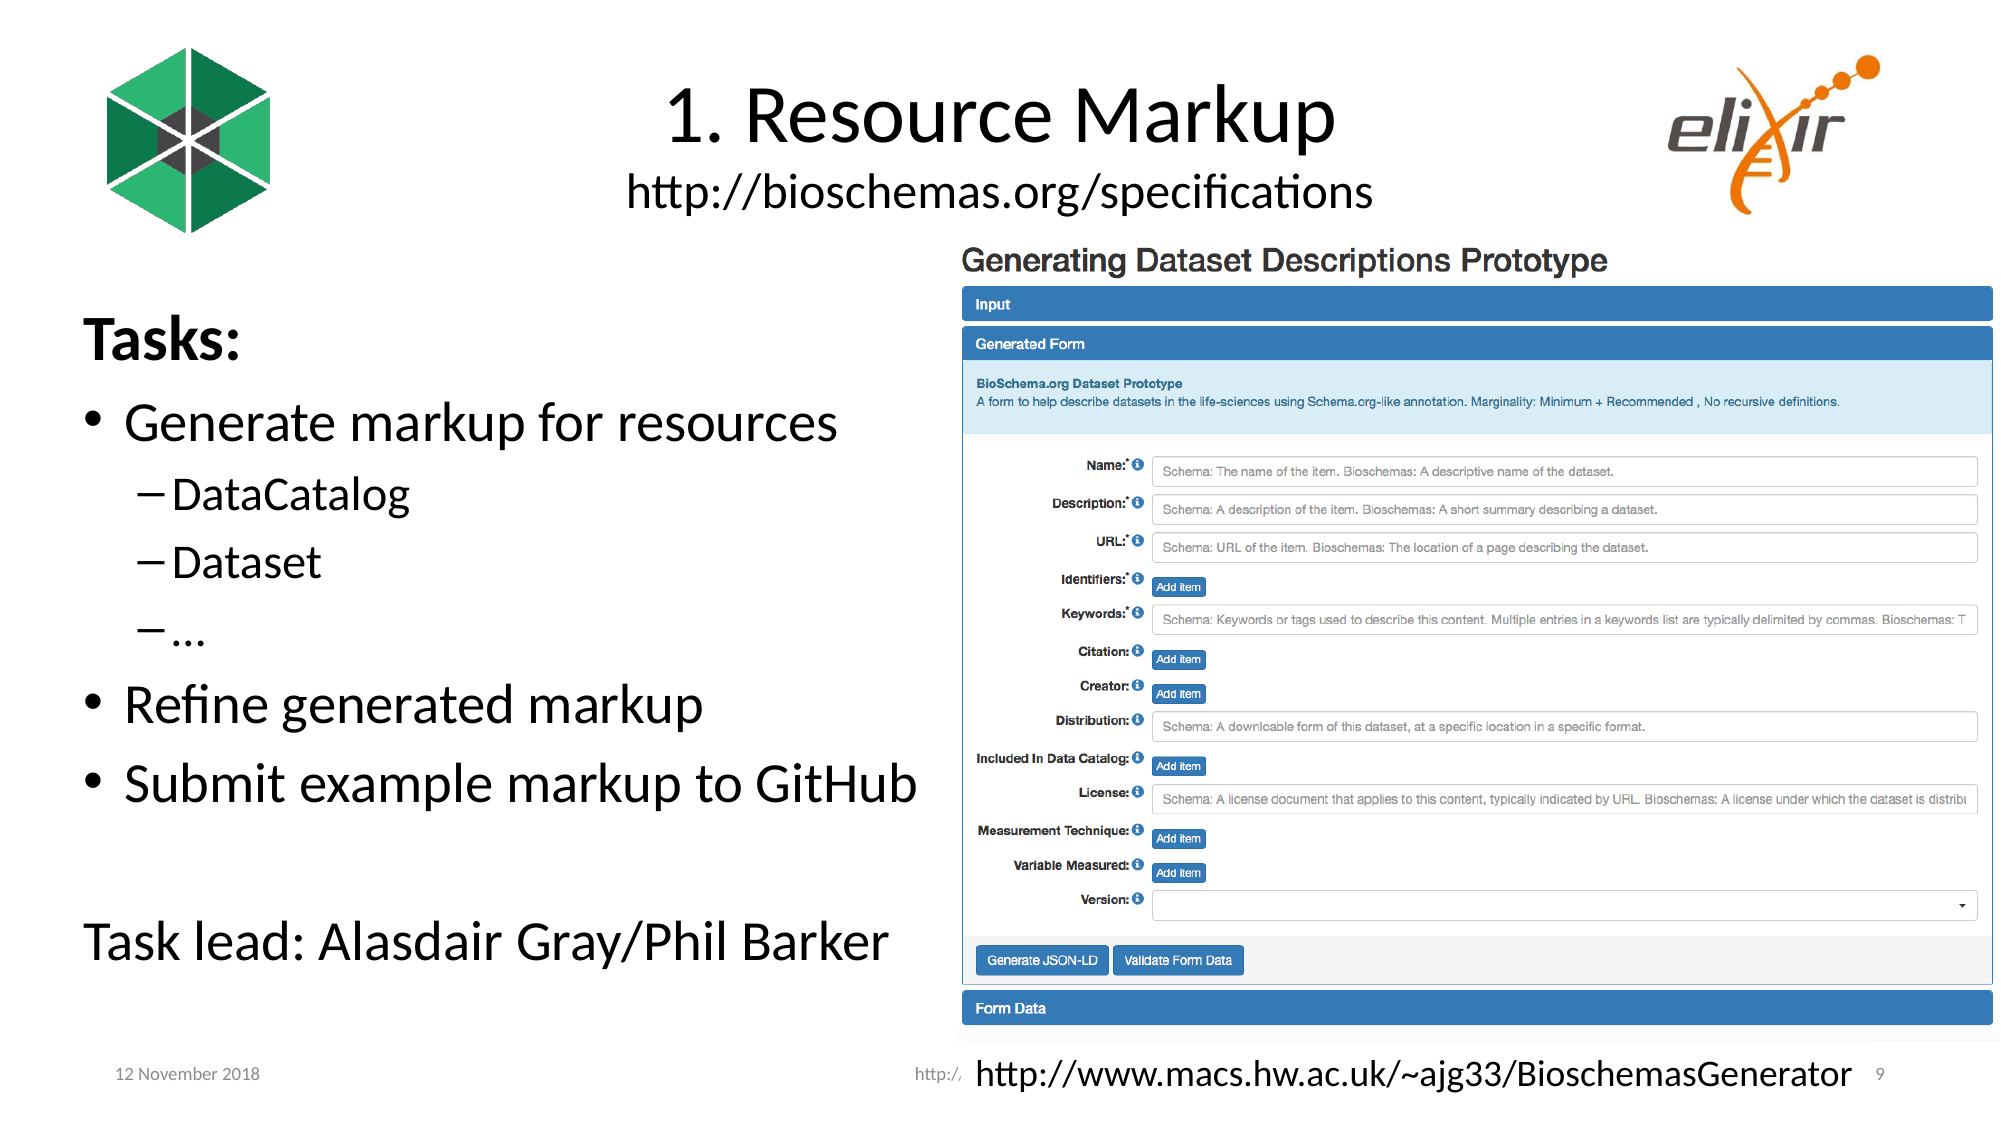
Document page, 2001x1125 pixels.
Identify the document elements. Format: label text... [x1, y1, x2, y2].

list Tasks: Generate markup for resources DataCatalog Dataset … Refine generated markup Submit example markup to GitHub Task lead: Alasdair Gray/Phil Barker [68, 262, 950, 1005]
footer http://bioschemas.org [683, 1042, 1317, 1103]
slide_number 9 [1433, 1049, 1900, 1103]
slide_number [99, 1042, 567, 1103]
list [955, 223, 2000, 1042]
title 1. Resource Markup http://bioschemas.org/specifications [99, 45, 1900, 233]
text_box http://www.macs.hw.ac.uk/~ajg33/BioschemasGenerator [960, 1049, 1869, 1102]
